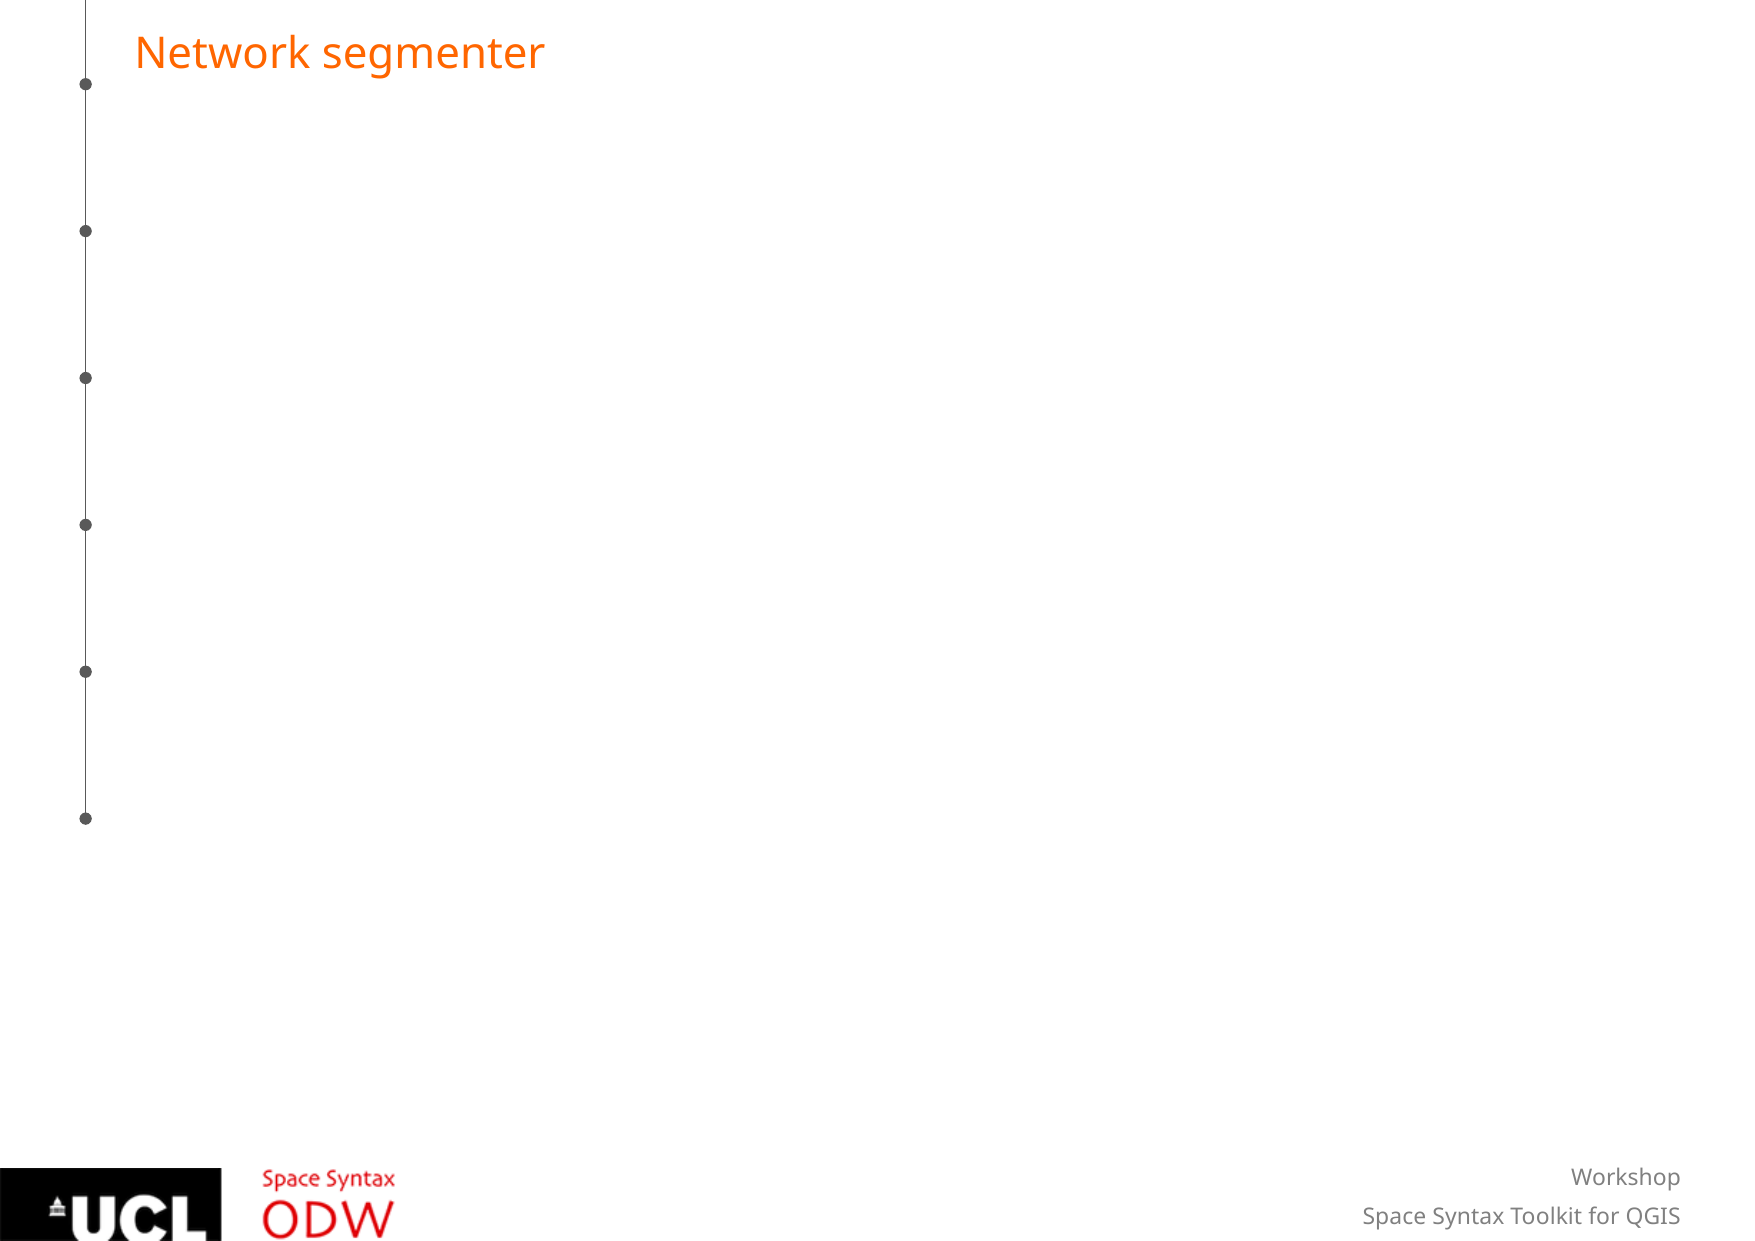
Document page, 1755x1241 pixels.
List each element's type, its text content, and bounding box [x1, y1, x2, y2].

text_box Network segmenter [119, 17, 1175, 85]
picture [0, 1168, 417, 1241]
